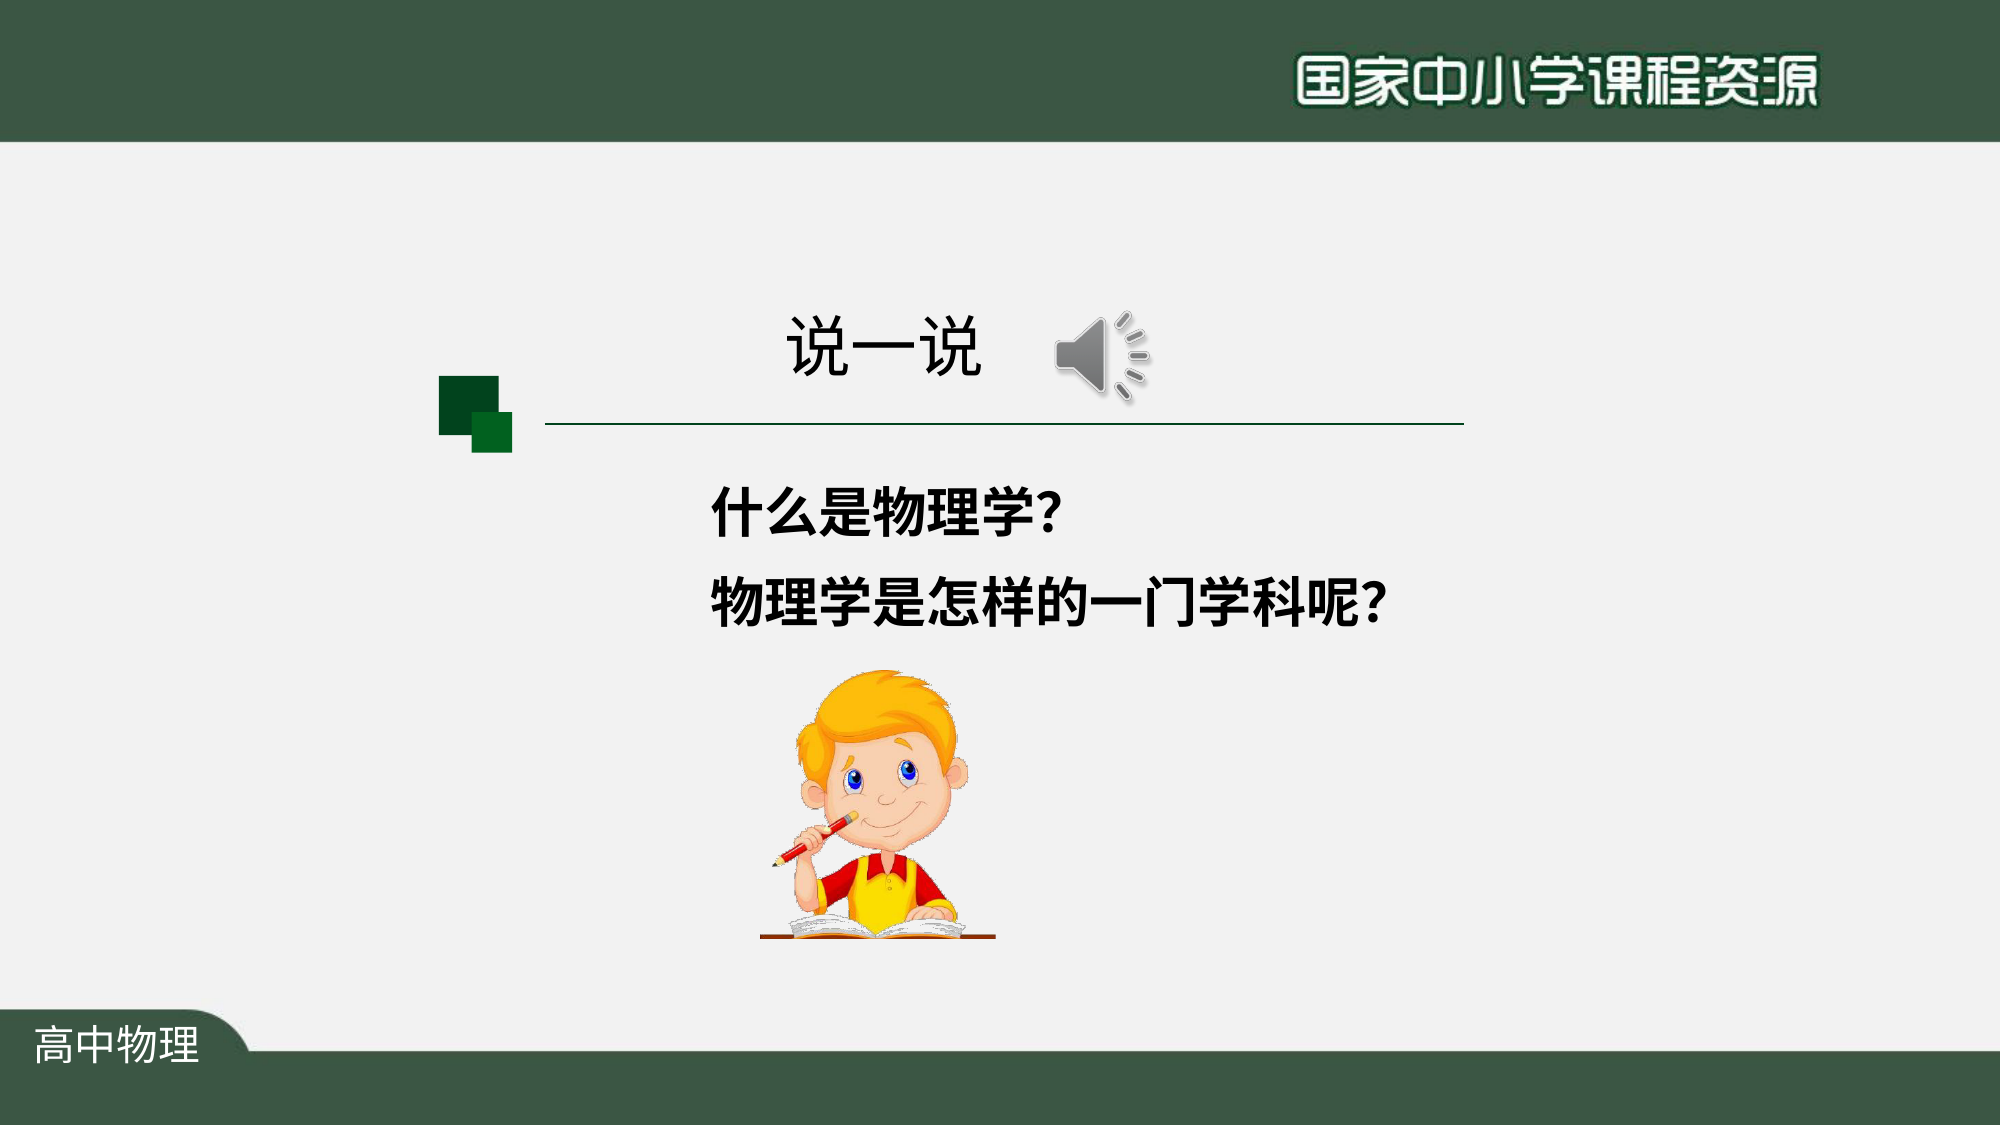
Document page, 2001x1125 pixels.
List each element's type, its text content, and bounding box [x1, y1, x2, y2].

text_box 说一说 什么是物理学？ 物理学是怎样的一门学科呢？ [707, 425, 1418, 634]
text_box [438, 375, 499, 436]
text_box [471, 412, 513, 453]
text_box 说一说 什么是物理学？ 物理学是怎样的一门学科呢？ [707, 303, 1418, 424]
text_box [760, 670, 996, 939]
footer 高中物理 [31, 1013, 202, 1125]
text_box [1054, 308, 1155, 409]
picture [0, 0, 2000, 1125]
